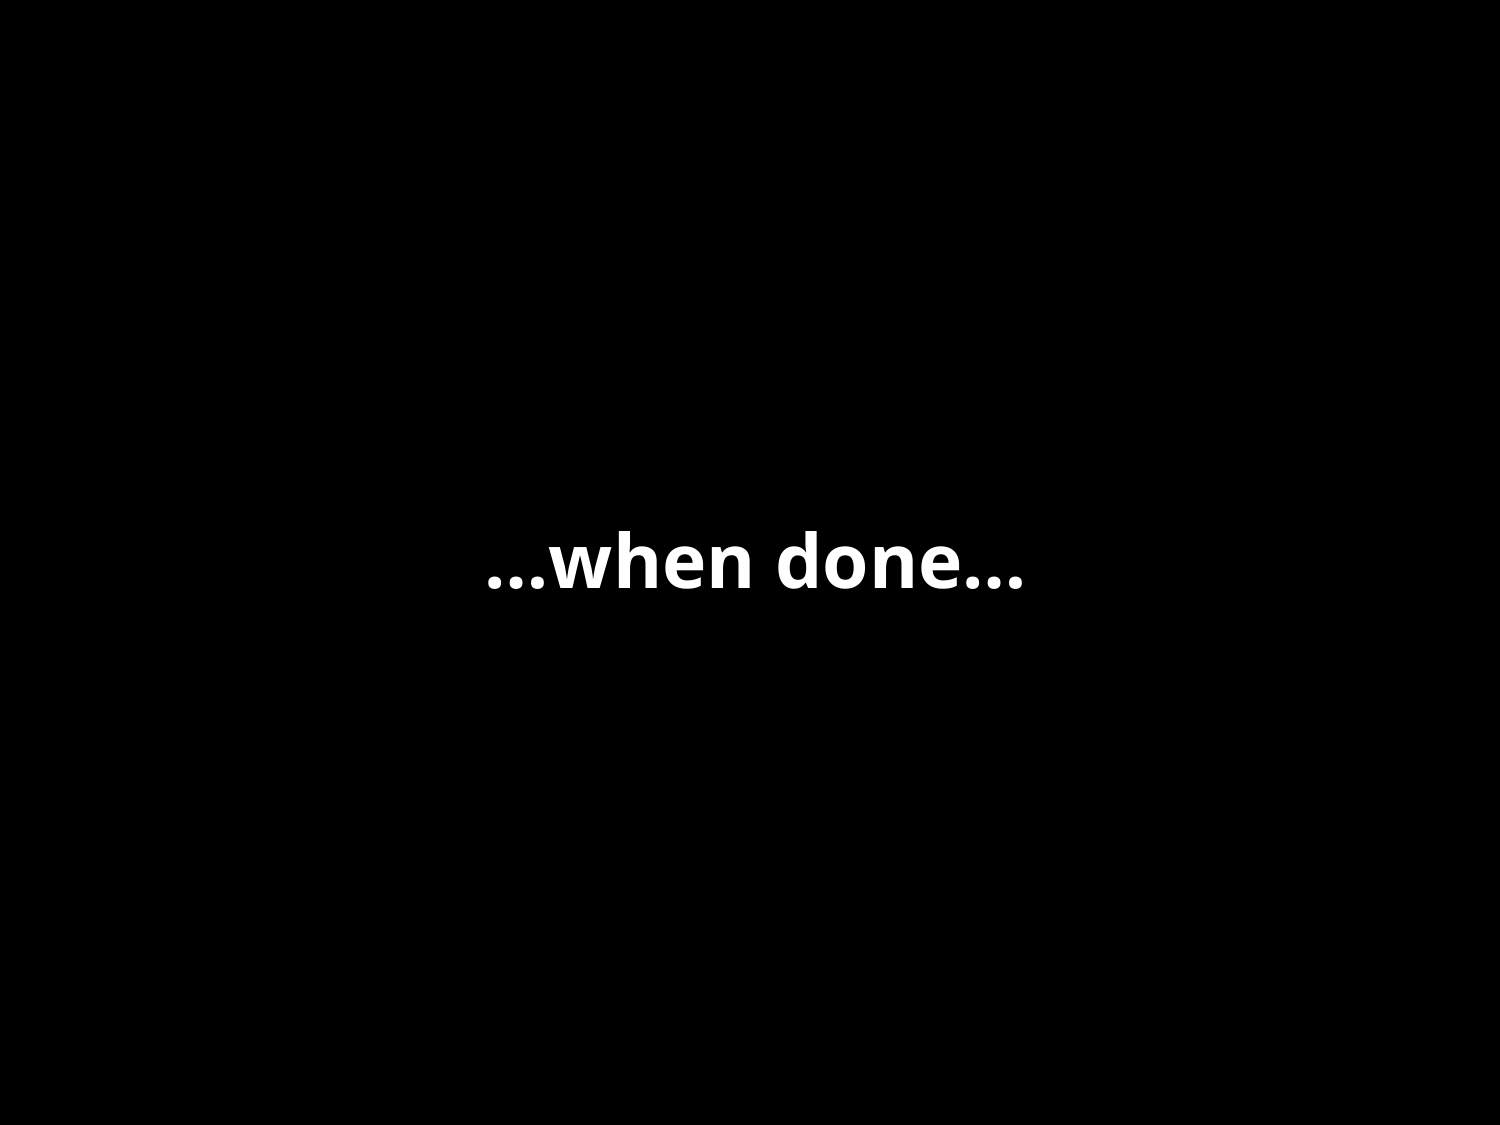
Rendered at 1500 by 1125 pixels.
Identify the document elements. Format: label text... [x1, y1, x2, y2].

list …when done… [118, 428, 1394, 675]
